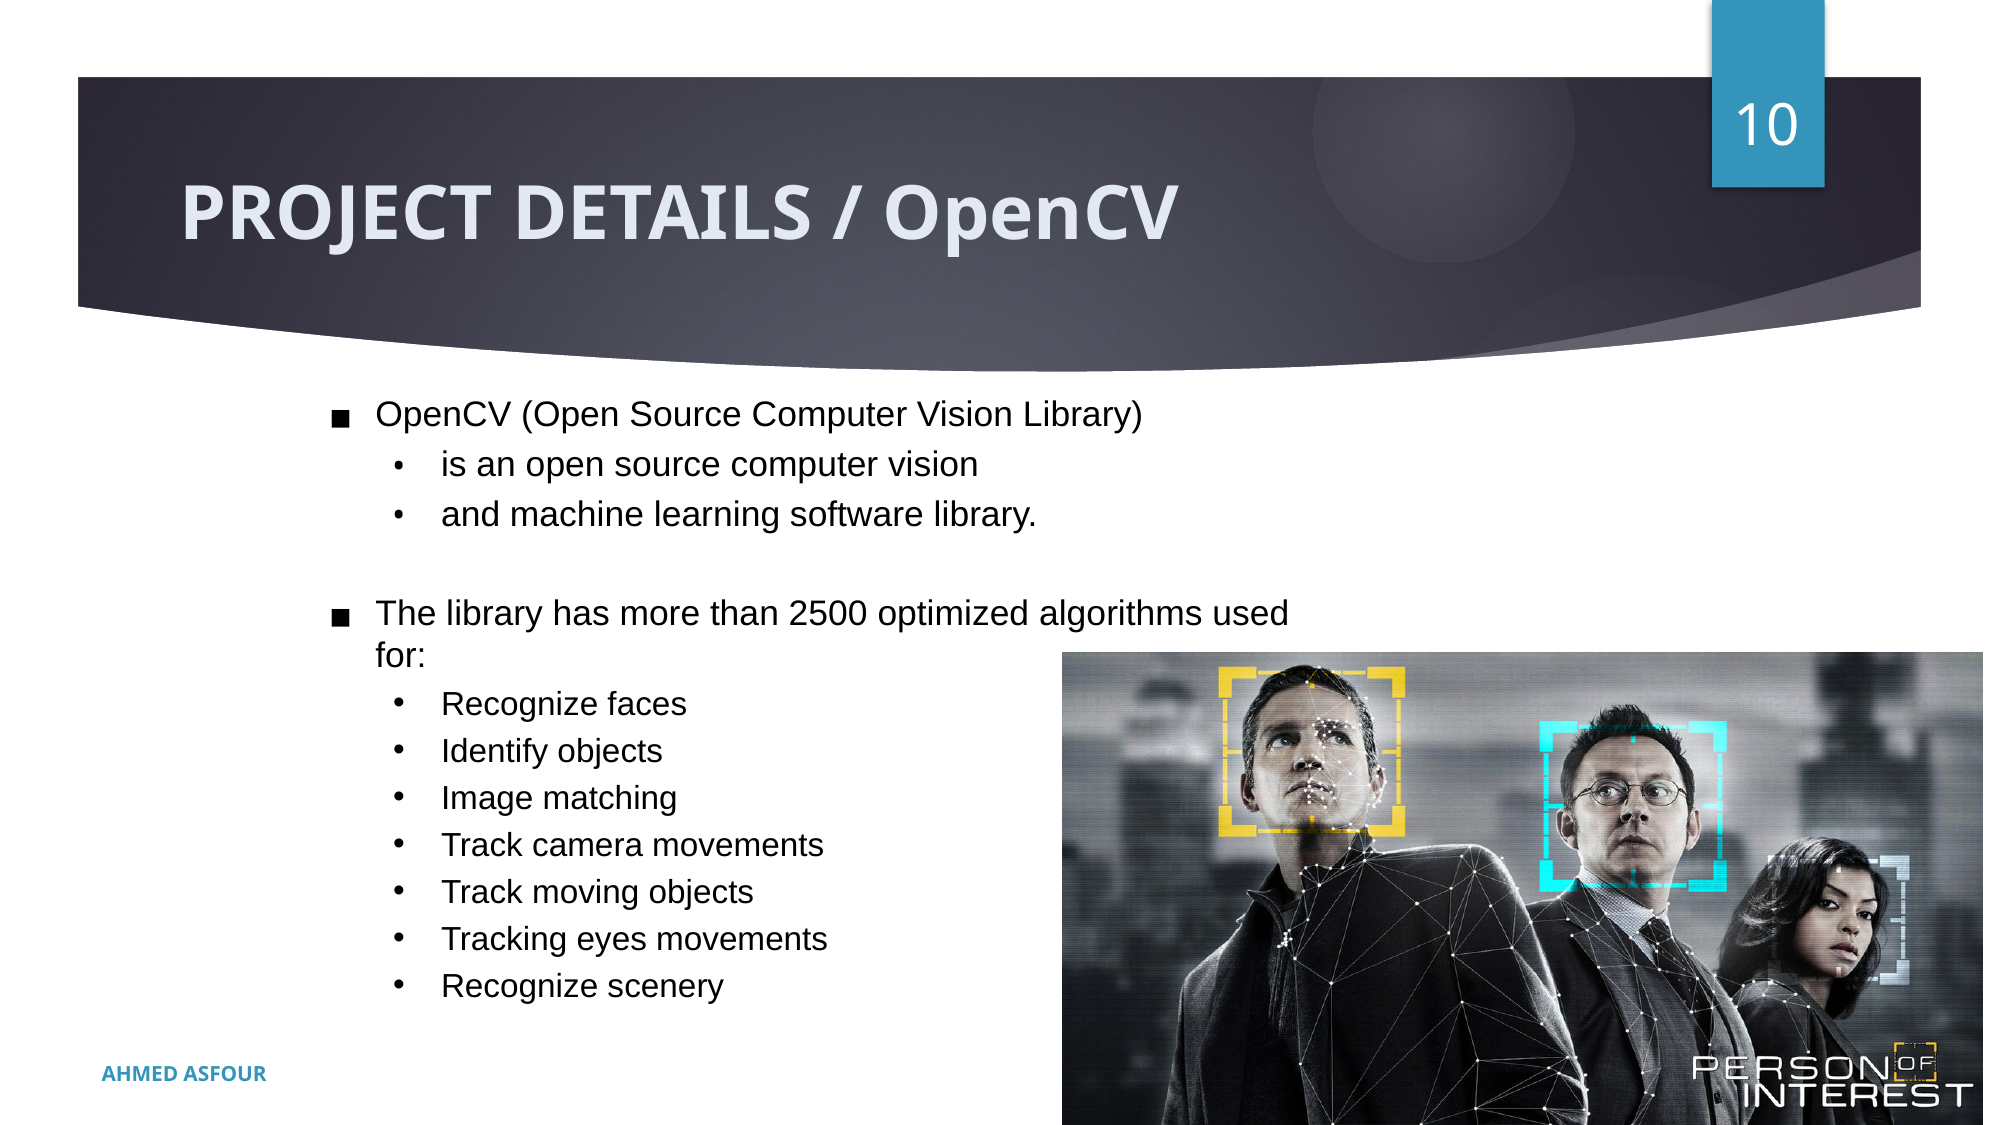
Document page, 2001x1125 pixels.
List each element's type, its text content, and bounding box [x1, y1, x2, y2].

title PROJECT DETAILS / OpenCV [164, 127, 1775, 293]
text_box OpenCV (Open Source Computer Vision Library) is an open source computer vision and machine learning software library. The library has more than 2500 optimized algorithms used for: Recognize faces Identify objects Image matching Track camera movements Track moving objects Tracking eyes movements Recognize scenery [313, 334, 1314, 1012]
slide_number 10 [1698, 48, 1836, 175]
footer AHMED ASFOUR [86, 1043, 720, 1094]
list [1061, 651, 1983, 1125]
